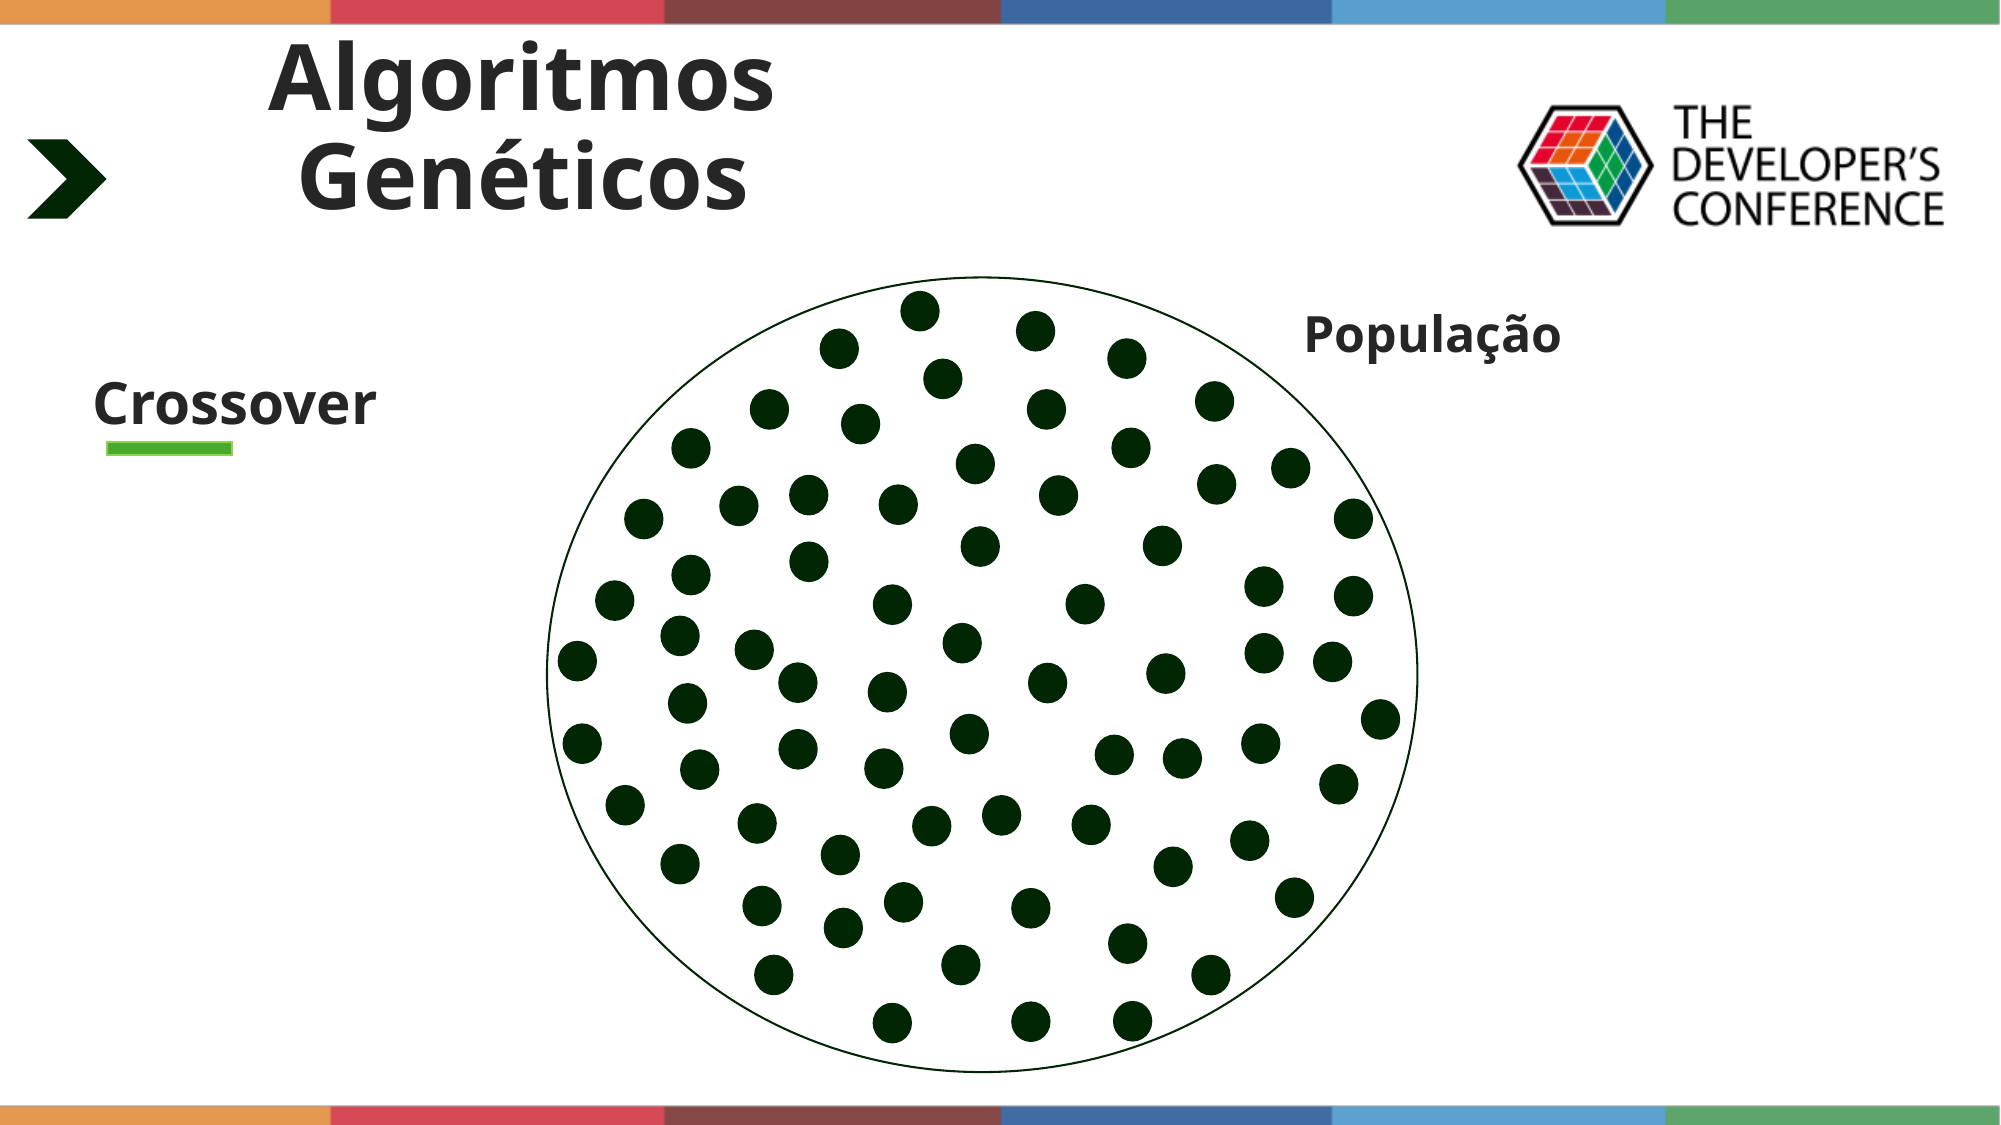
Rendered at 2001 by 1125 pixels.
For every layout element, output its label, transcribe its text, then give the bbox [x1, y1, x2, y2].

text_box [954, 442, 997, 486]
text_box Crossover [77, 358, 547, 444]
text_box [670, 426, 712, 470]
text_box [980, 794, 1023, 837]
text_box [822, 906, 865, 950]
text_box [659, 614, 701, 658]
text_box [679, 748, 721, 792]
text_box [1332, 497, 1375, 541]
text_box [871, 1001, 914, 1045]
text_box [911, 804, 953, 848]
text_box [922, 357, 964, 401]
text_box [839, 402, 882, 446]
text_box [1111, 999, 1154, 1043]
text_box [1110, 426, 1152, 470]
text_box [1093, 733, 1136, 777]
text_box [1037, 474, 1080, 517]
text_box [1273, 876, 1316, 920]
text_box [24, 138, 109, 220]
text_box [1190, 953, 1232, 997]
text_box [863, 747, 905, 790]
text_box [1270, 446, 1312, 490]
text_box [1145, 652, 1187, 695]
text_box [623, 497, 665, 541]
text_box [106, 441, 233, 456]
text_box [561, 722, 603, 766]
text_box [545, 276, 1419, 1074]
text_box [1359, 698, 1402, 741]
text_box [666, 682, 709, 725]
text_box [741, 884, 783, 928]
picture [0, 0, 2000, 53]
text_box [948, 712, 991, 756]
text_box [818, 327, 860, 371]
text_box Algoritmos Genéticos [100, 159, 946, 237]
text_box [1332, 574, 1375, 618]
text_box [1070, 803, 1112, 847]
text_box [1229, 819, 1271, 863]
text_box [753, 953, 795, 997]
text_box [718, 484, 760, 528]
text_box [1243, 565, 1285, 608]
text_box [733, 628, 775, 672]
text_box [594, 579, 636, 622]
text_box [1026, 661, 1069, 705]
text_box [659, 842, 701, 886]
text_box [1152, 845, 1194, 889]
text_box [788, 473, 830, 517]
text_box [941, 621, 983, 665]
text_box [871, 583, 914, 627]
text_box [748, 388, 791, 431]
text_box [940, 943, 982, 987]
text_box [959, 525, 1001, 568]
text_box [1010, 886, 1052, 930]
text_box [1064, 582, 1106, 626]
text_box [1193, 380, 1236, 423]
text_box [556, 639, 599, 683]
picture [1498, 86, 1960, 243]
text_box [1025, 388, 1068, 431]
text_box [777, 661, 819, 705]
text_box [877, 483, 919, 527]
text_box [1107, 922, 1149, 965]
text_box [1240, 722, 1282, 766]
text_box [604, 783, 646, 827]
text_box [1010, 1000, 1052, 1044]
text_box [899, 289, 941, 333]
text_box [1243, 631, 1285, 675]
text_box [1318, 762, 1360, 806]
text_box [1311, 640, 1354, 684]
text_box [670, 553, 712, 597]
text_box [882, 881, 925, 924]
text_box [1161, 737, 1204, 780]
picture [0, 1079, 2000, 1125]
text_box População [1288, 295, 1726, 371]
text_box [1014, 309, 1057, 353]
text_box [788, 540, 830, 584]
text_box [1106, 337, 1148, 380]
text_box [819, 833, 862, 877]
text_box [1141, 524, 1184, 568]
text_box [1195, 463, 1238, 506]
text_box [866, 670, 909, 714]
text_box [736, 802, 778, 845]
text_box [777, 727, 819, 771]
